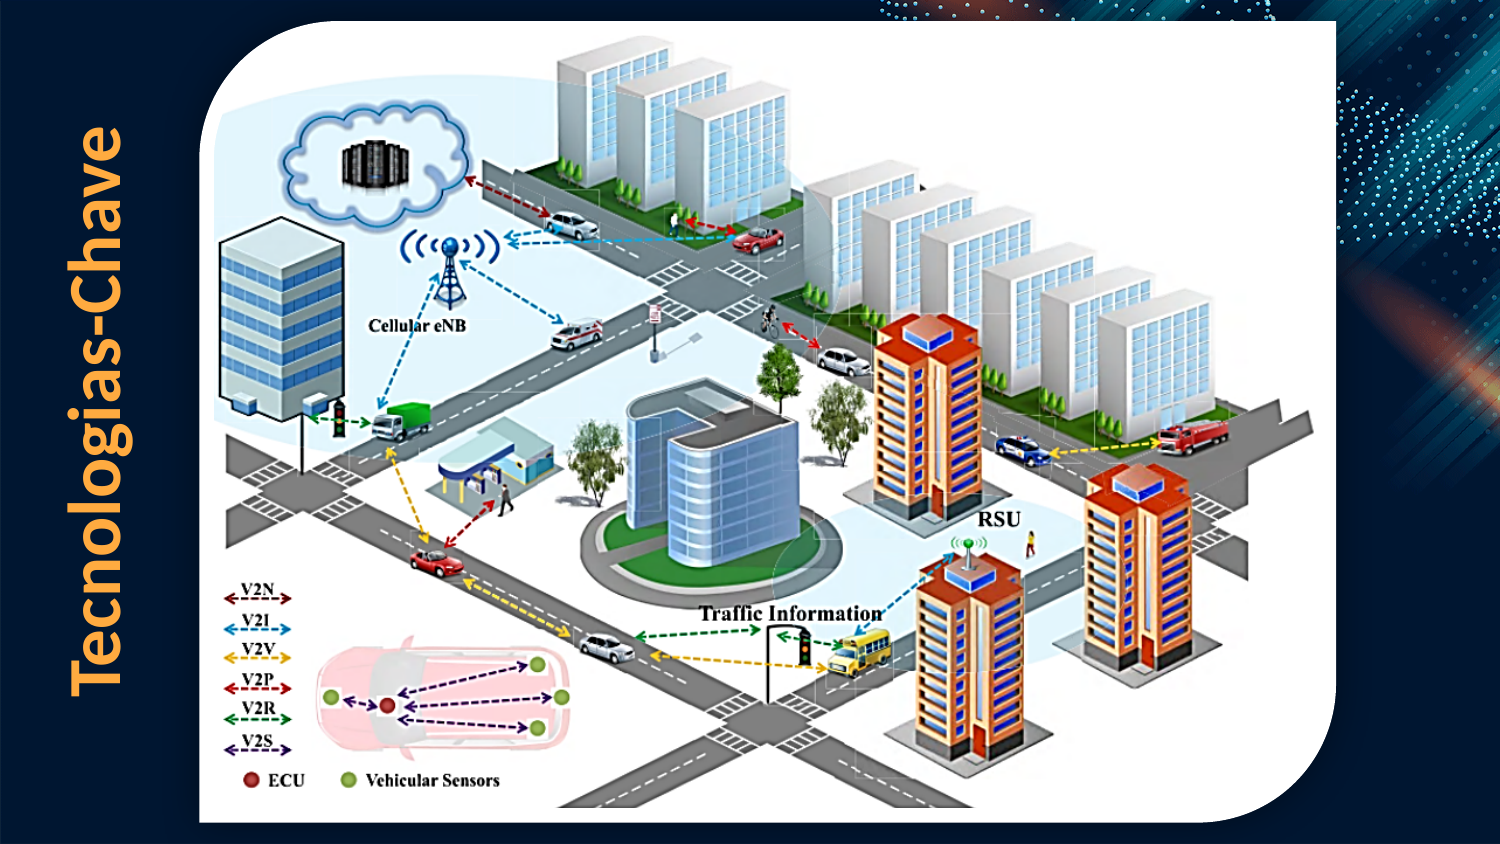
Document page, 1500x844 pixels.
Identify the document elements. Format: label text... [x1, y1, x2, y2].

picture [206, 28, 1329, 816]
text_box Tecnologias-Chave [29, 20, 151, 706]
